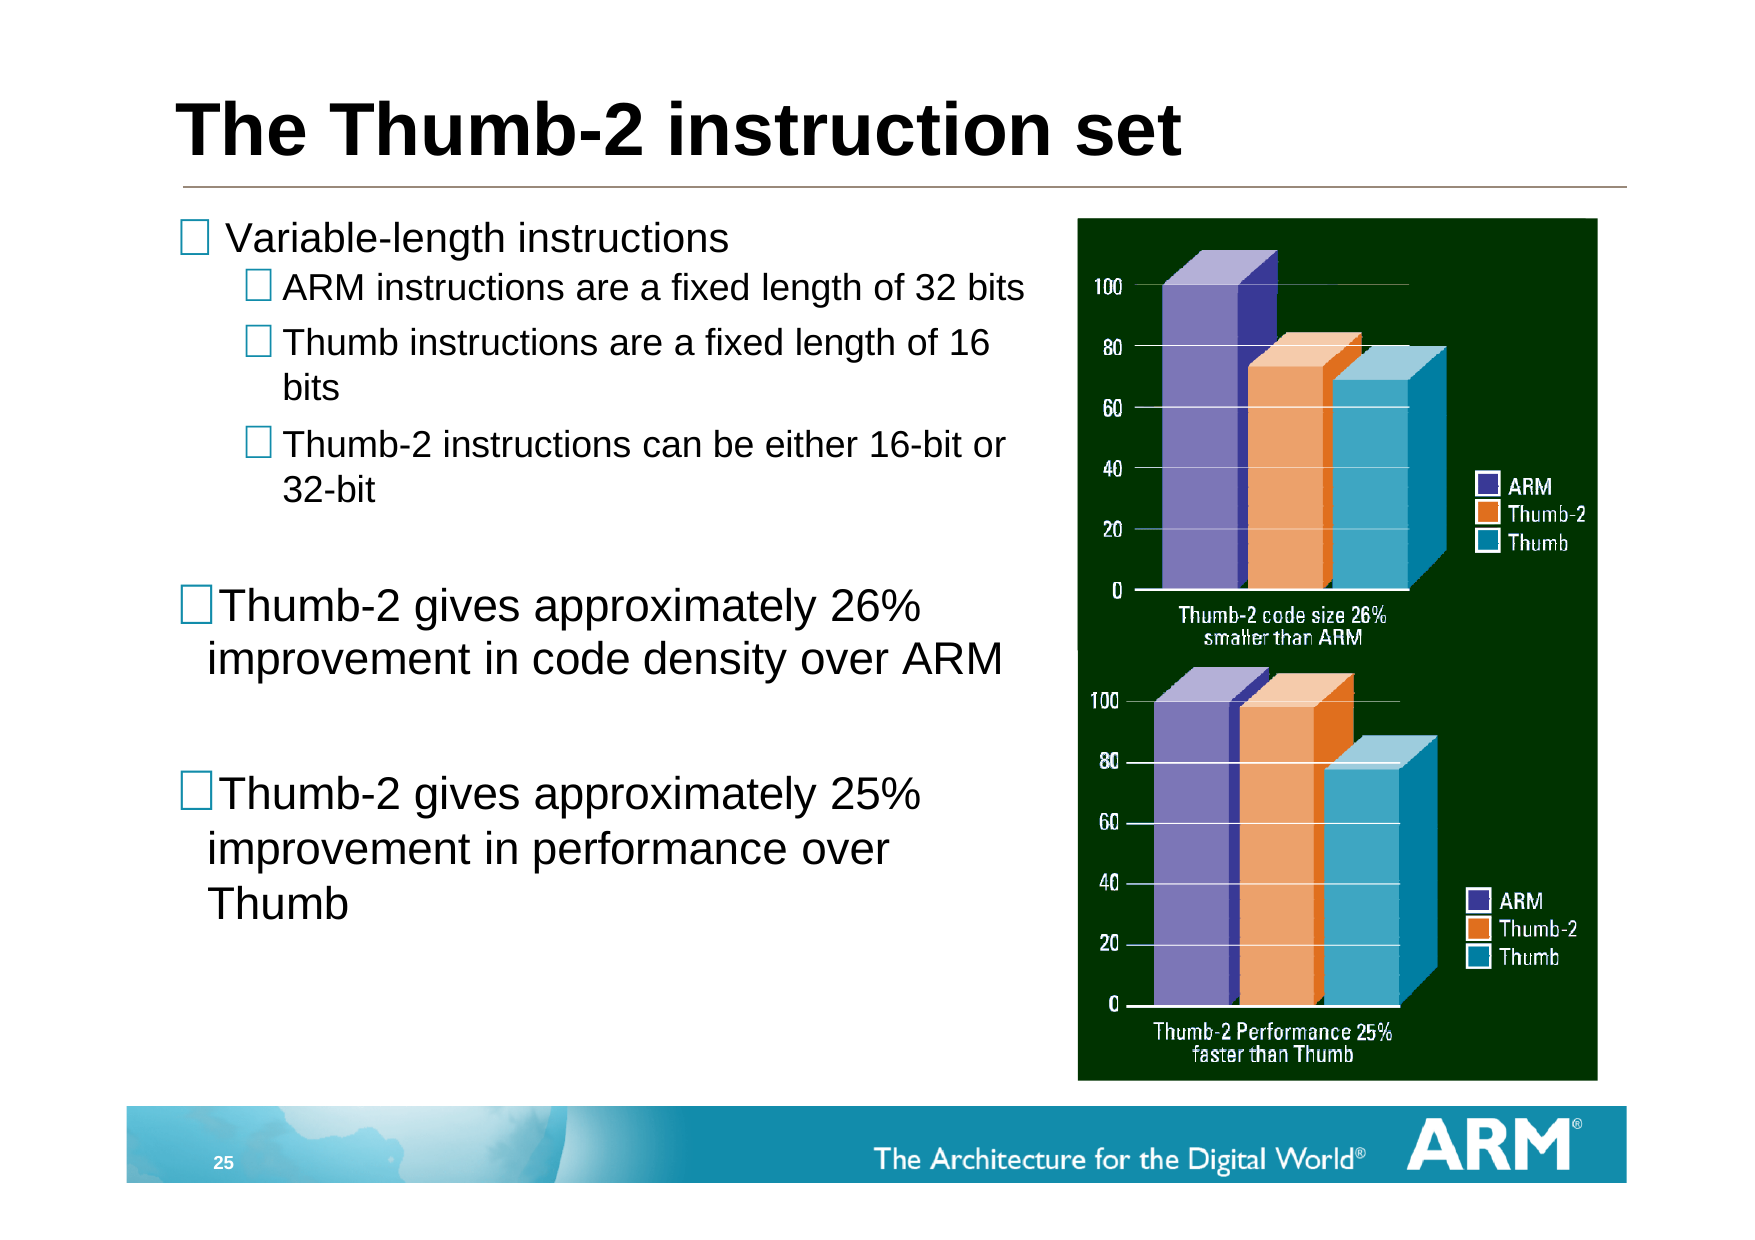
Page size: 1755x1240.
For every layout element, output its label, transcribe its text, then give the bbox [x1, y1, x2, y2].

text_box [1091, 692, 1119, 709]
text_box Variable-length instructions ARM instructions are a fixed length of 32 bits Thumb instructions are a fixed length of 16 bits Thumb-2 instructions can be either 16-bit or 32-bit [222, 210, 1028, 522]
text_box [1499, 948, 1559, 965]
text_box [1134, 250, 1410, 293]
text_box [1126, 828, 1438, 1008]
text_box [1134, 354, 1447, 415]
text_box [1095, 278, 1122, 295]
text_box [1508, 478, 1551, 495]
text_box [1100, 934, 1119, 951]
text_box [1103, 399, 1122, 417]
text_box [1077, 218, 1586, 651]
title The Thumb-2 instruction set [173, 80, 1581, 172]
text_box [1275, 635, 1312, 645]
text_box [1465, 887, 1492, 969]
text_box [1204, 635, 1266, 645]
text_box [1126, 667, 1401, 707]
text_box [1112, 582, 1122, 599]
text_box [1089, 667, 1597, 1076]
text_box [1099, 873, 1119, 891]
text_box [1178, 605, 1386, 636]
picture [126, 1106, 1627, 1183]
text_box Thumb-2 gives approximately 26% improvement in code density over ARM Thumb-2 gives approximately 25% improvement in performance over Thumb [173, 579, 1010, 942]
text_box  [173, 203, 202, 268]
text_box [1475, 470, 1501, 553]
text_box [1499, 892, 1542, 909]
text_box [1099, 752, 1119, 769]
slide_number 25 [198, 1150, 253, 1170]
text_box [1103, 338, 1122, 355]
text_box [1103, 460, 1122, 477]
text_box [1109, 995, 1119, 1012]
text_box [1099, 813, 1119, 830]
text_box [1126, 707, 1438, 768]
text_box [1103, 520, 1122, 537]
text_box [1508, 533, 1568, 551]
text_box [1126, 768, 1438, 828]
text_box [1508, 505, 1585, 522]
text_box [1134, 293, 1447, 354]
text_box [1134, 415, 1447, 591]
text_box [1357, 1022, 1392, 1041]
text_box [1153, 1022, 1353, 1062]
text_box [1077, 218, 1598, 1081]
text_box [1318, 635, 1362, 645]
text_box [1499, 919, 1577, 937]
